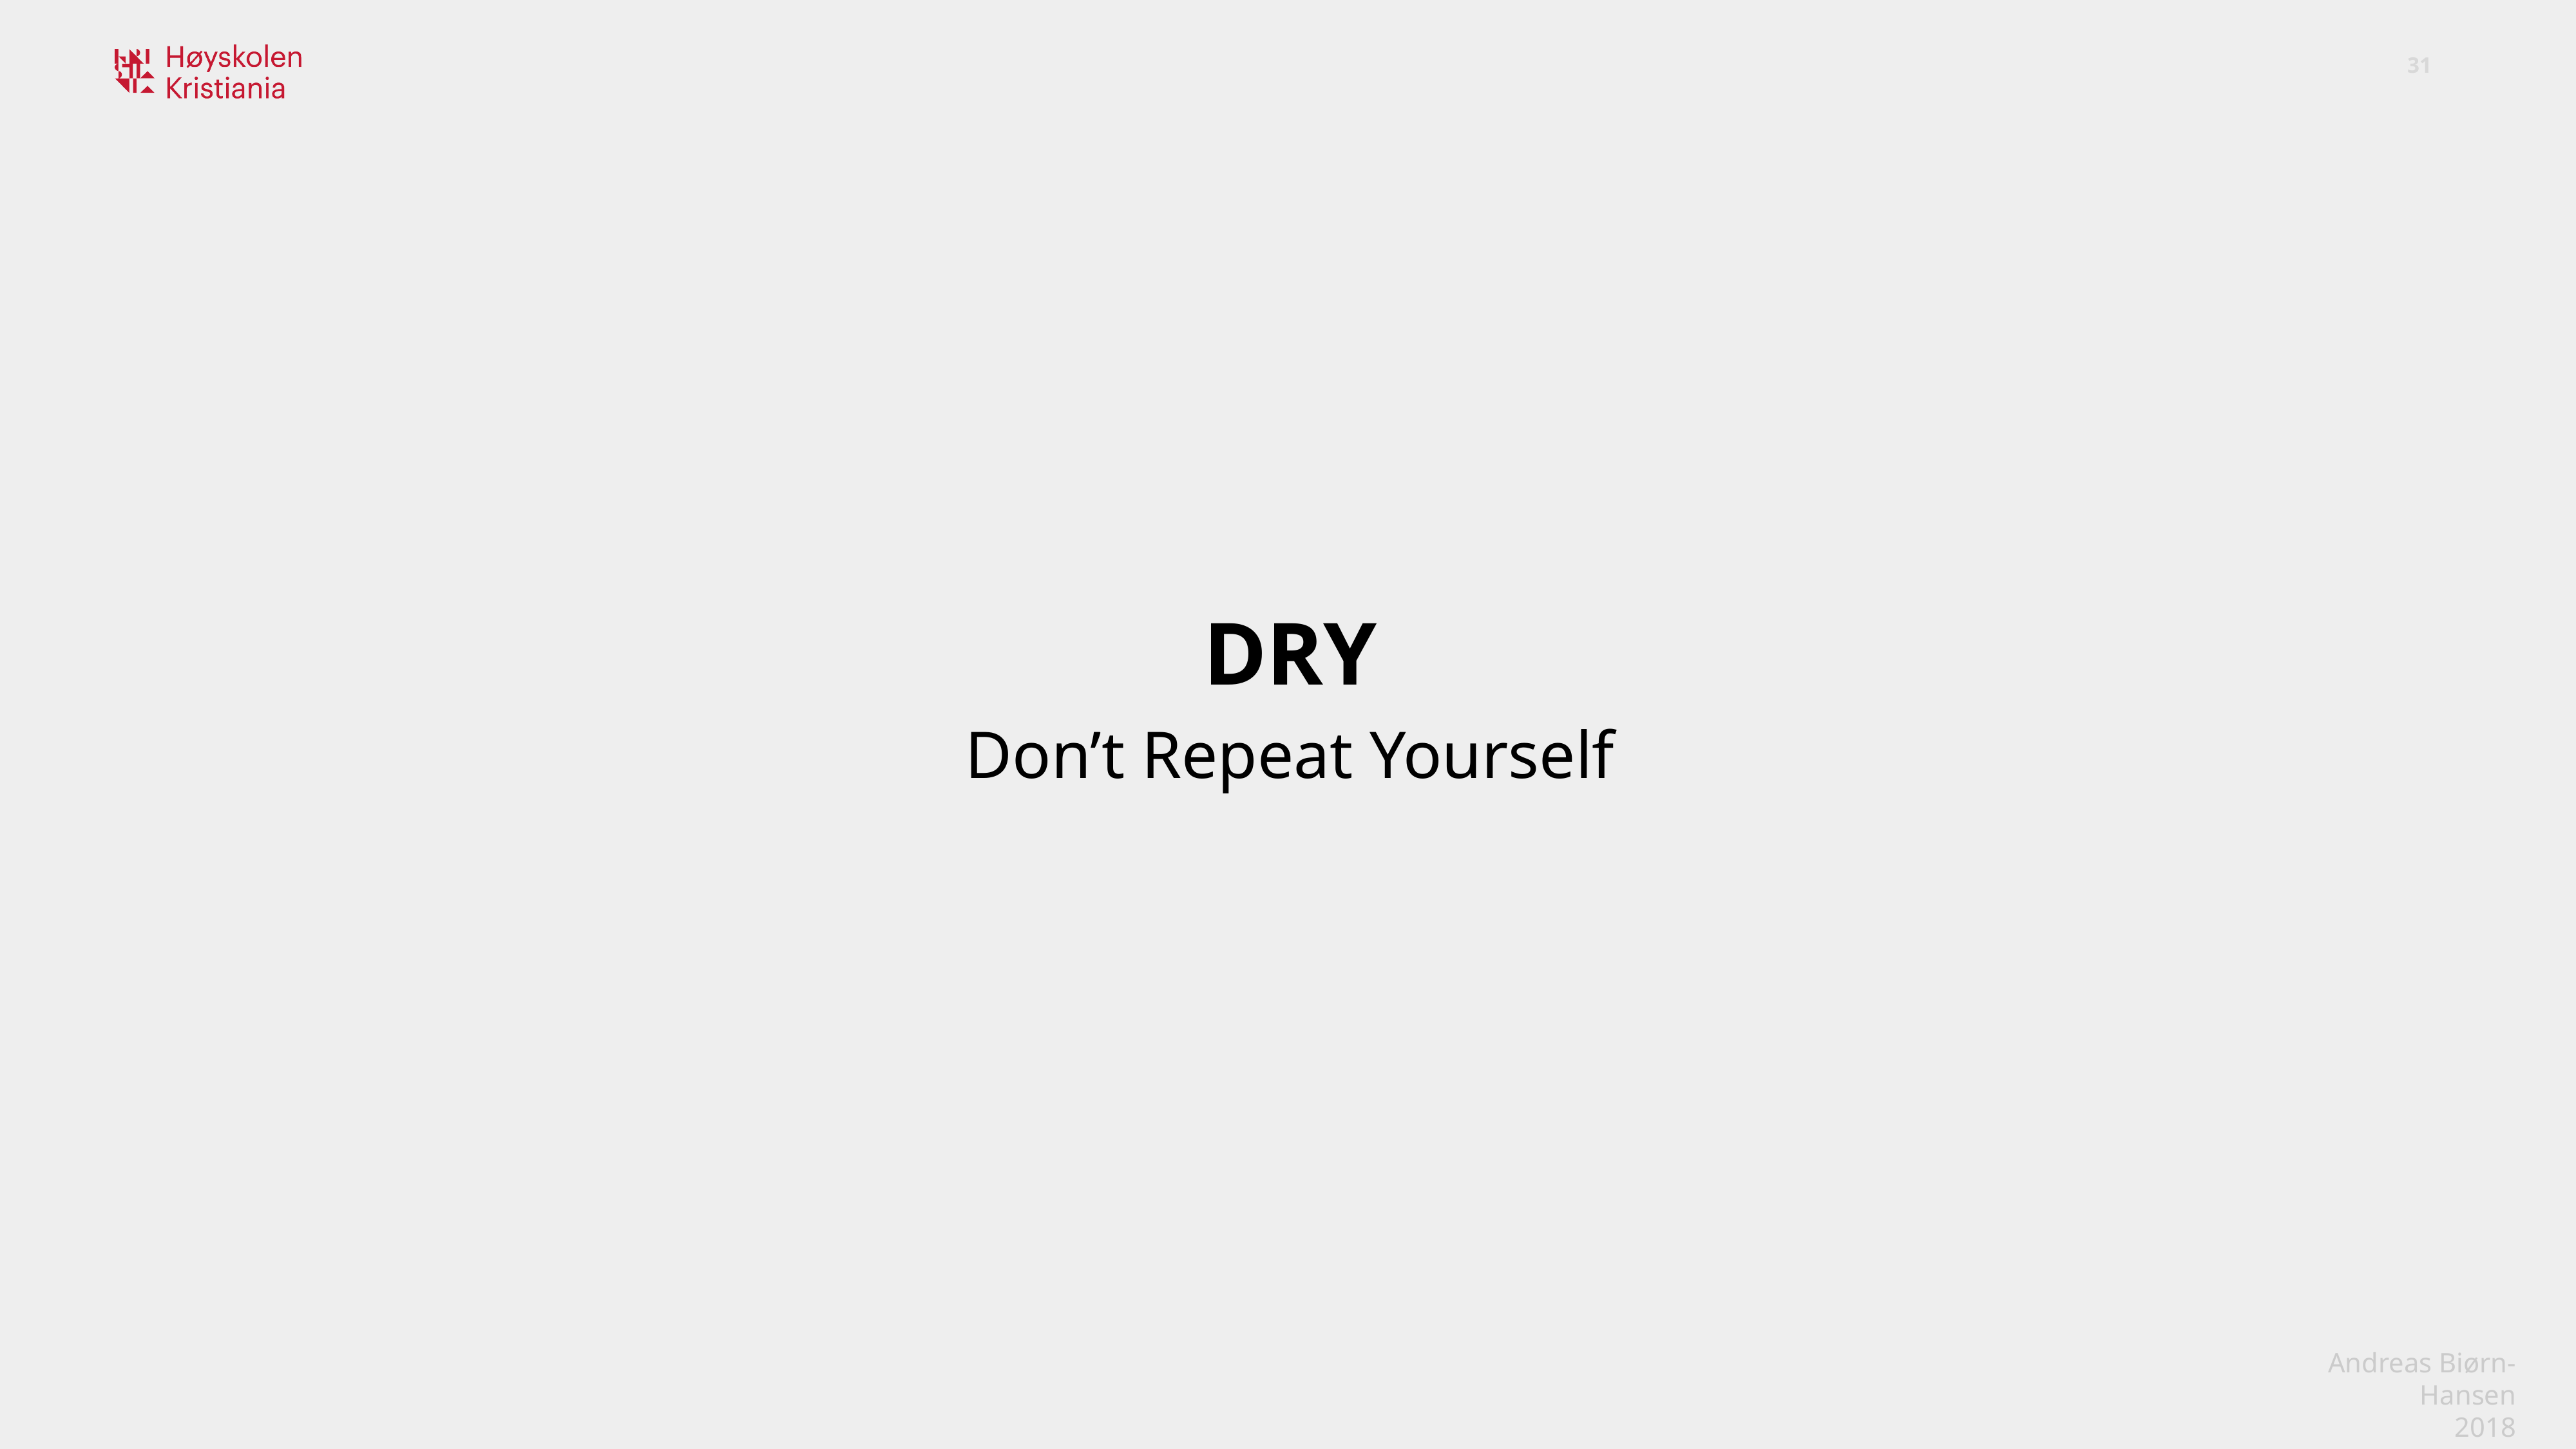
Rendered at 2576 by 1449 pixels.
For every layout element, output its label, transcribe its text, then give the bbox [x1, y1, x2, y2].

picture [160, 35, 314, 135]
text_box DRY Don’t Repeat Yourself [625, 637, 1956, 738]
picture [115, 49, 157, 95]
